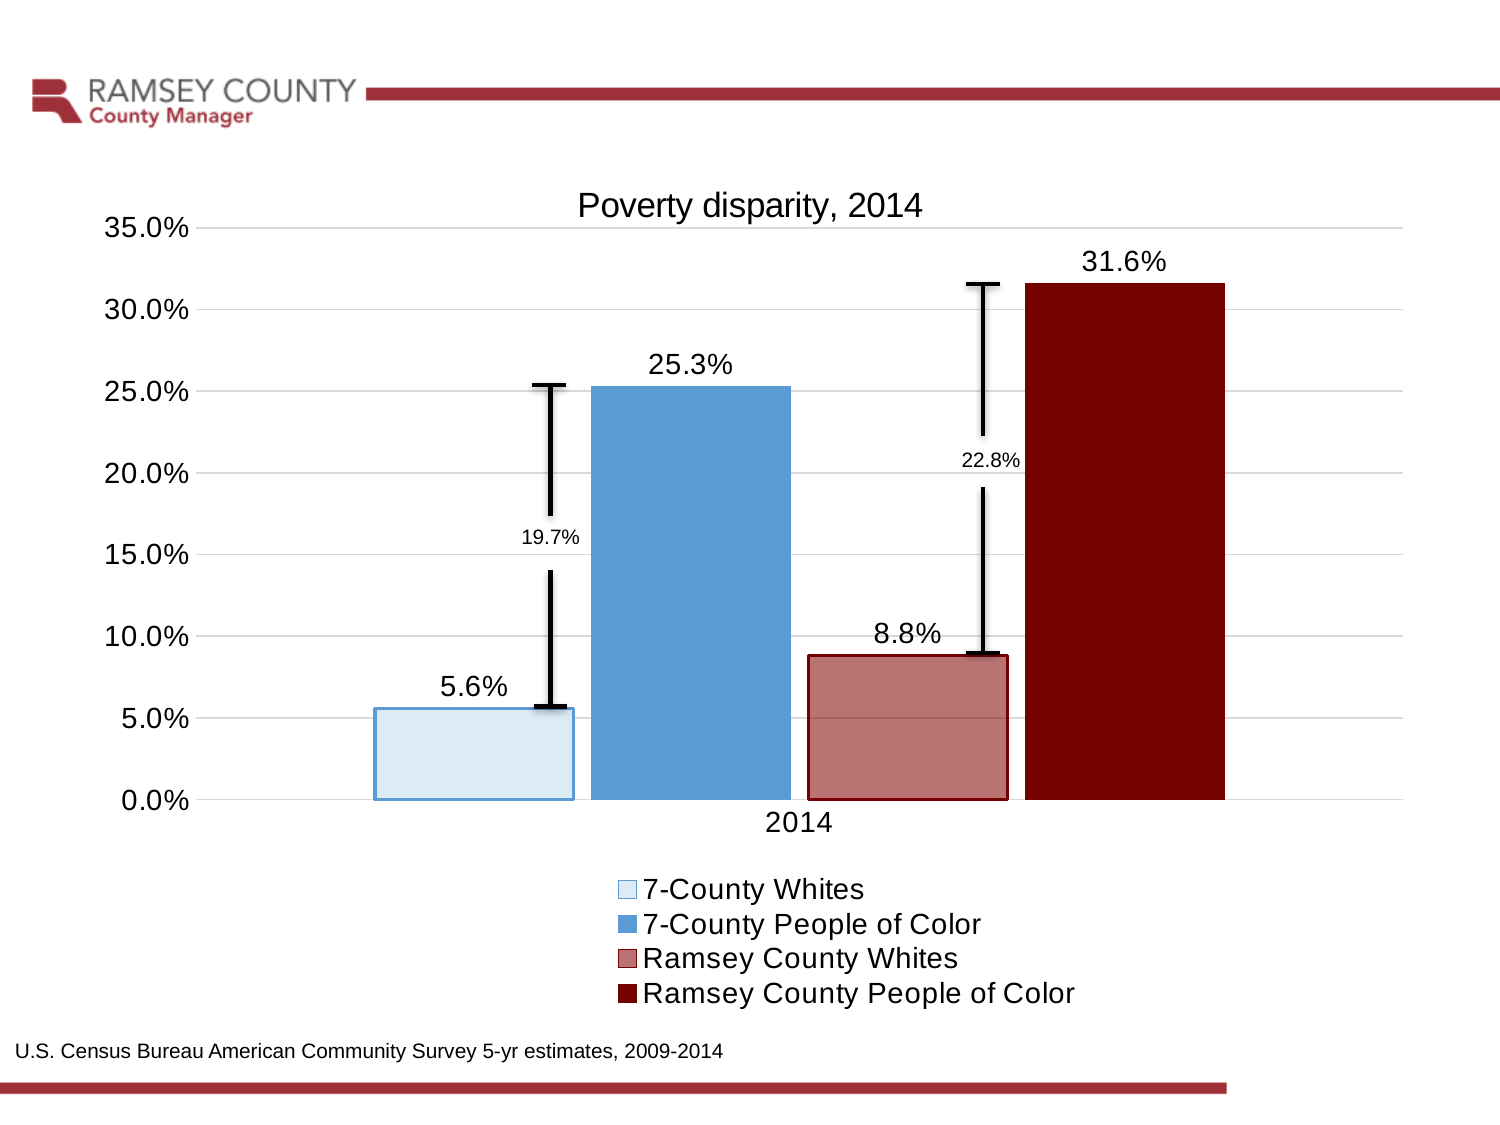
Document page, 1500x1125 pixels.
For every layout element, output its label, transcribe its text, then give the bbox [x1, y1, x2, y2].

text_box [501, 384, 600, 707]
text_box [946, 283, 1037, 654]
text_box U.S. Census Bureau American Community Survey 5-yr estimates, 2009-2014 [0, 1029, 765, 1070]
chart [74, 149, 1426, 1051]
